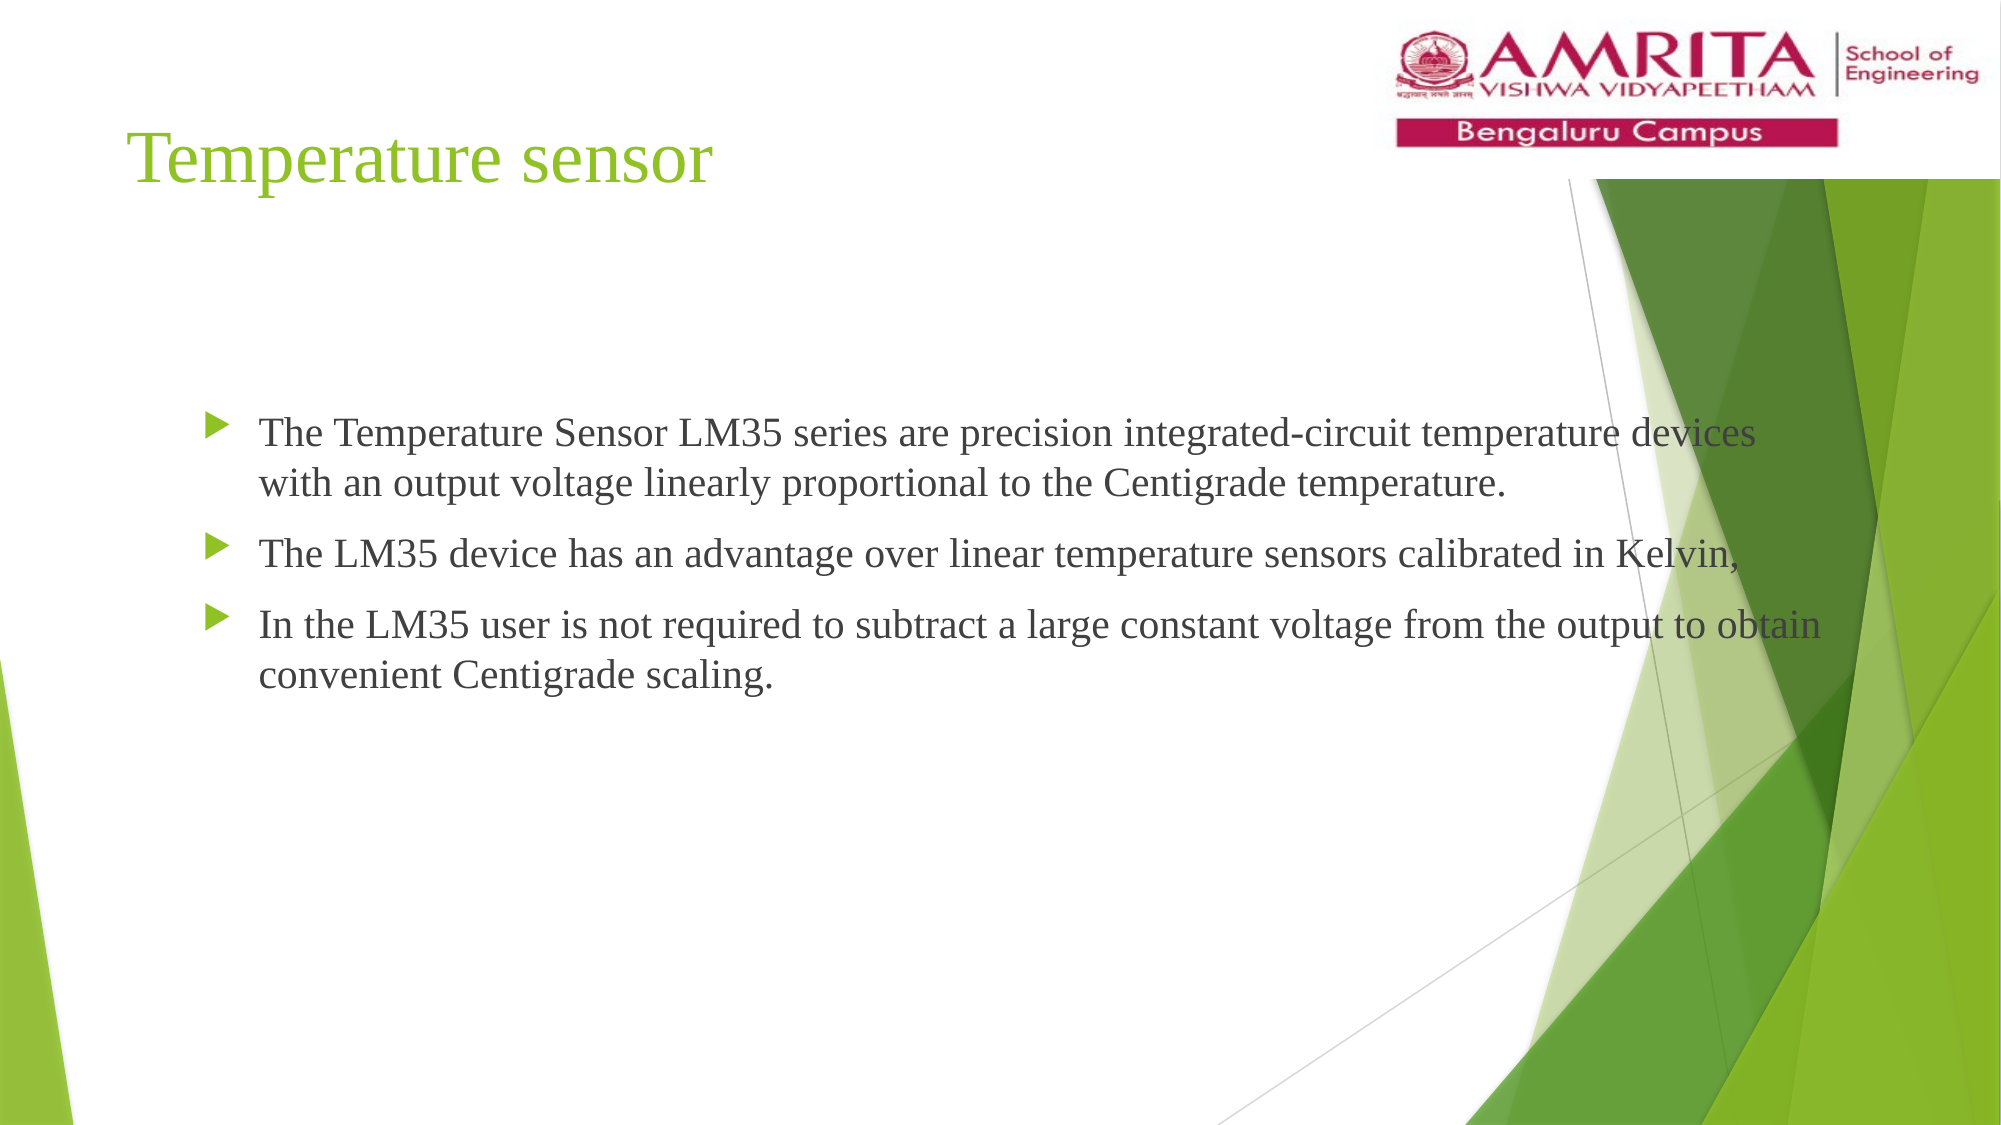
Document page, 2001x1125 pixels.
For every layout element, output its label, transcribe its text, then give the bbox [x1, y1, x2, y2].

title Temperature sensor [111, 99, 1522, 317]
picture [1374, 0, 2000, 179]
list The Temperature Sensor LM35 series are precision integrated-circuit temperature devices with an output voltage linearly proportional to the Centigrade temperature. The LM35 device has an advantage over linear temperature sensors calibrated in Kelvin, In the LM35 user is not required to subtract a large constant voltage from the output to obtain convenient Centigrade scaling. [187, 397, 1845, 815]
